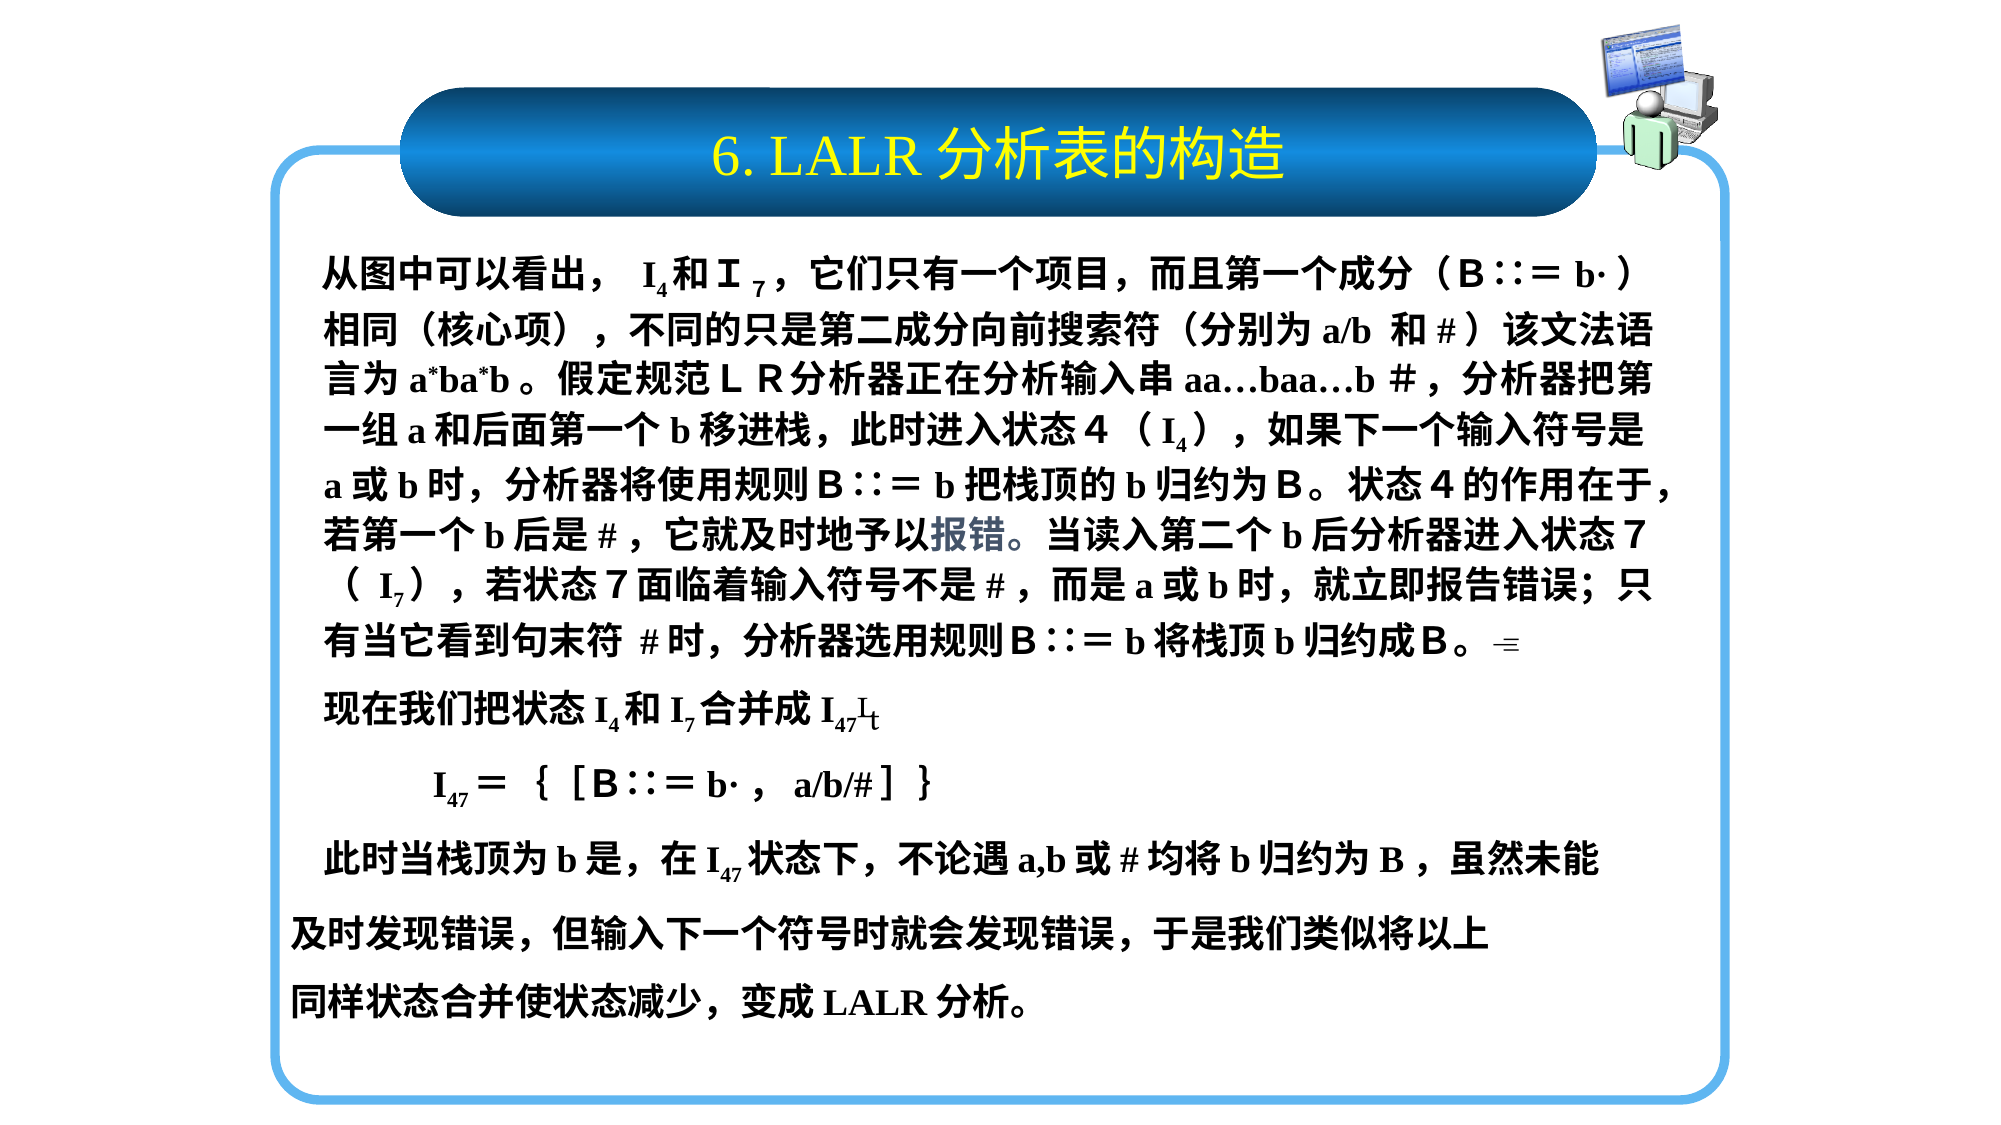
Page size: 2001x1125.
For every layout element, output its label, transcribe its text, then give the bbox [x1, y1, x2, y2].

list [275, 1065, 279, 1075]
text_box [275, 149, 1726, 1101]
text_box 6. LALR分析表的构造 [399, 87, 1598, 217]
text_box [1599, 24, 1718, 170]
